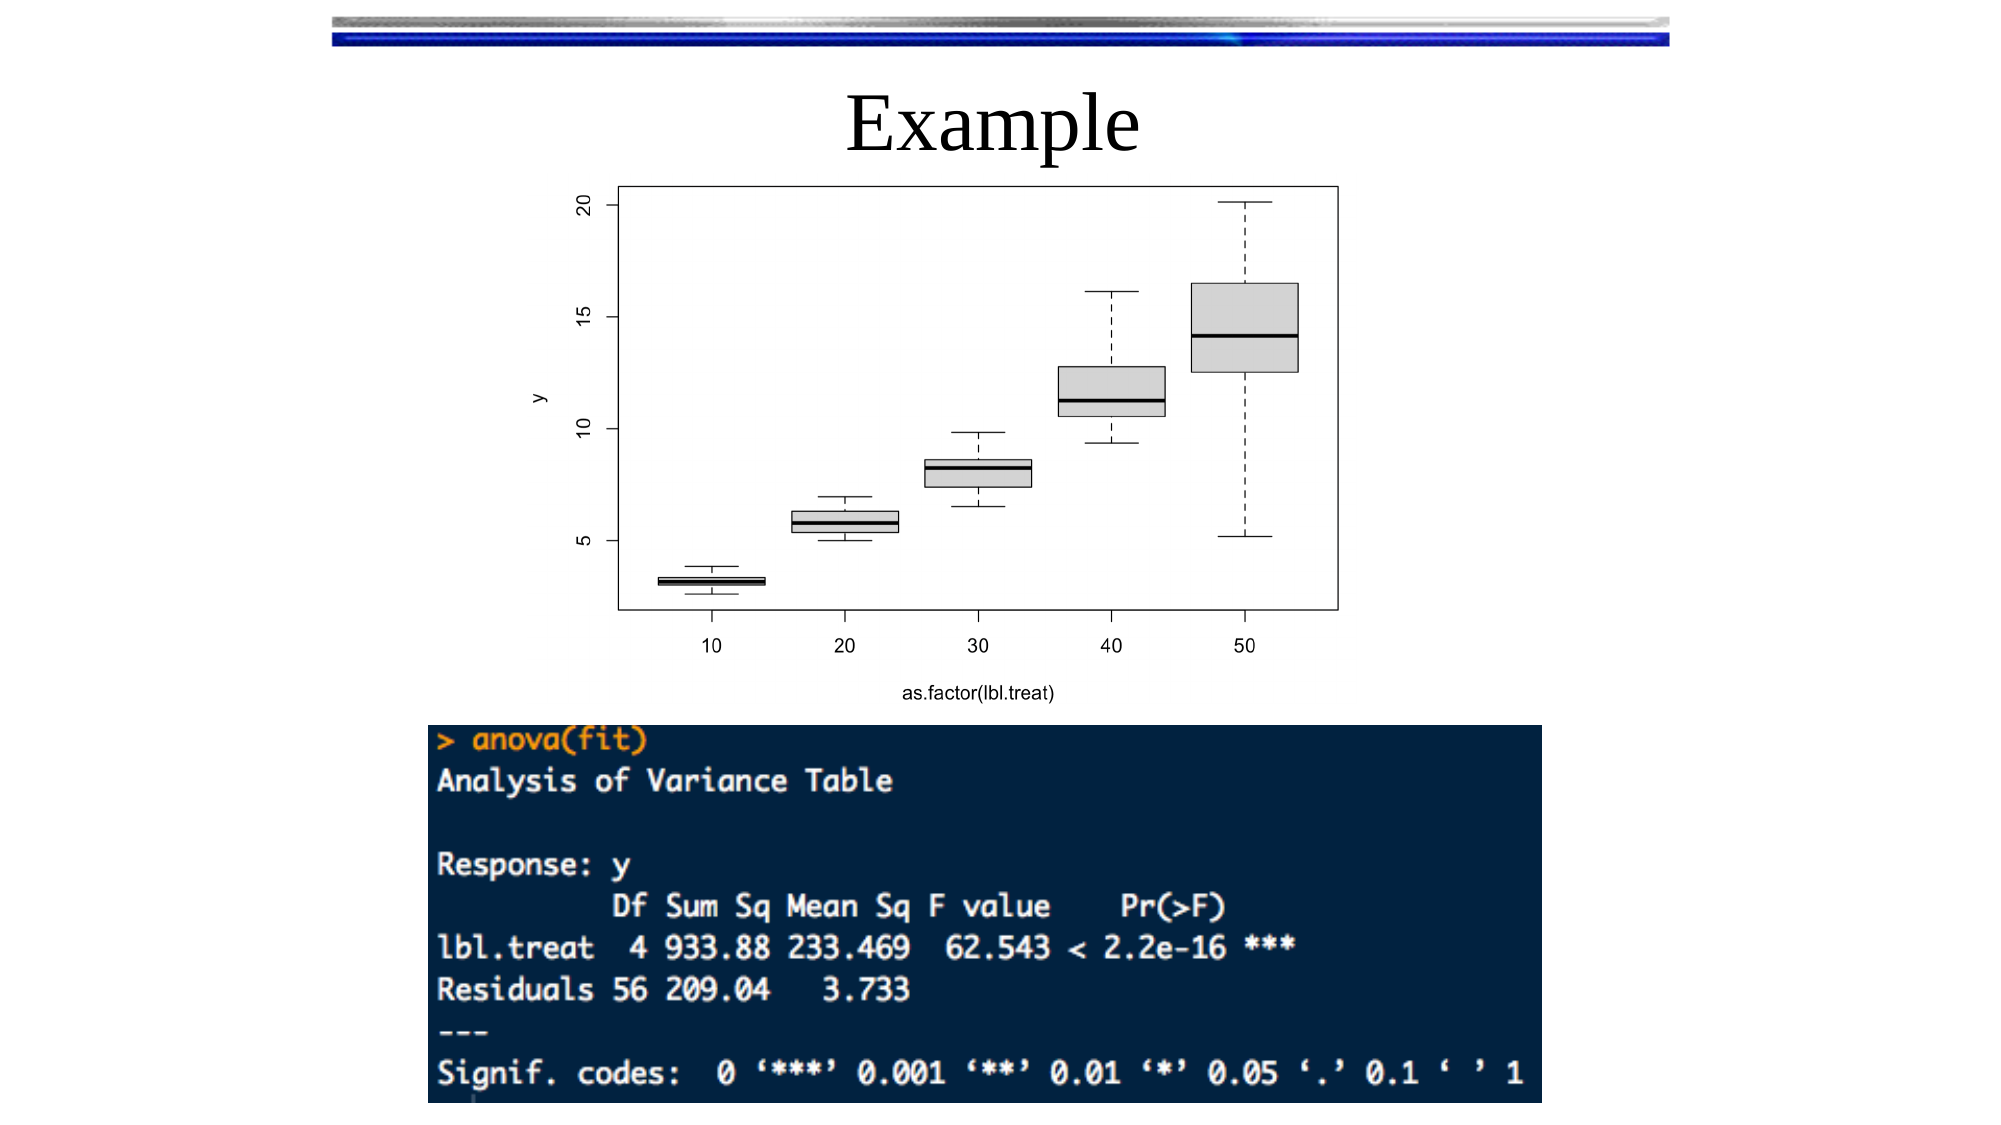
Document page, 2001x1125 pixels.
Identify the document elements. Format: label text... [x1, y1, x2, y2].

picture [428, 725, 1542, 1103]
picture [527, 173, 1357, 704]
text_box Example [287, 24, 1700, 210]
picture [329, 12, 1675, 52]
